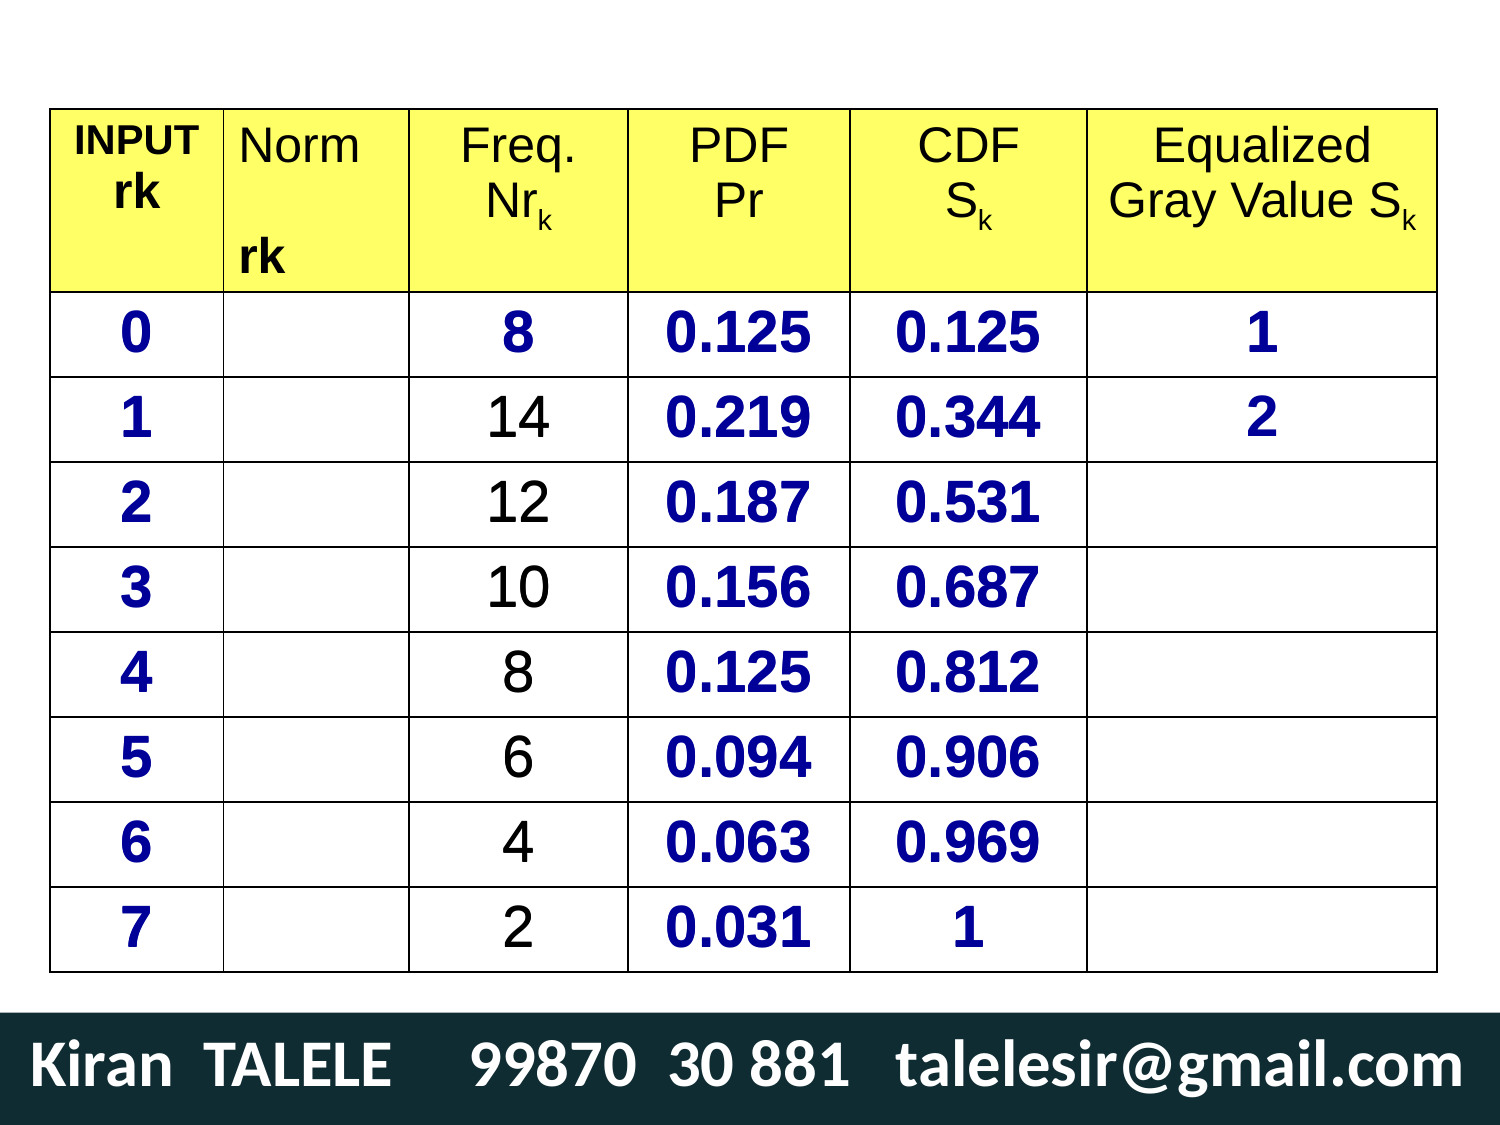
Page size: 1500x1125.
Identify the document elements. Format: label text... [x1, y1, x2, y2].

table_cell 3 [51, 548, 223, 631]
table_cell [1088, 717, 1436, 801]
table_cell 0.219 [629, 378, 849, 461]
table_cell 2 [410, 887, 627, 971]
table_header INPUT rk [51, 110, 223, 291]
table_cell [224, 632, 408, 716]
table_cell 1 [1088, 293, 1436, 376]
table_cell 0 [51, 293, 223, 376]
table_cell [1088, 548, 1436, 631]
table_cell 4 [51, 632, 223, 716]
table_cell [1088, 802, 1436, 886]
table_header CDF Sk [851, 110, 1086, 291]
table_cell [224, 378, 408, 461]
table_cell 0.094 [629, 717, 849, 801]
table_cell 8 [410, 632, 627, 716]
table_cell 8 [410, 293, 627, 376]
table_cell 2 [1088, 378, 1436, 461]
table_header PDF Pr [629, 110, 849, 291]
table_cell 0.687 [851, 548, 1086, 631]
text_box Kiran TALELE 99870 30 881 talelesir@gmail.com [0, 1012, 1500, 1125]
table_cell 5 [51, 717, 223, 801]
table_cell 0.969 [851, 802, 1086, 886]
table_cell 0.531 [851, 463, 1086, 546]
table_header Norm rk [224, 110, 408, 291]
table_cell 0.156 [629, 548, 849, 631]
table_cell [224, 717, 408, 801]
table_cell 0.812 [851, 632, 1086, 716]
table_cell 10 [410, 548, 627, 631]
table_cell [224, 463, 408, 546]
table_cell 14 [410, 378, 627, 461]
table_header Freq. Nrk [410, 110, 627, 291]
table_cell 0.344 [851, 378, 1086, 461]
table_cell 12 [410, 463, 627, 546]
table_cell [224, 548, 408, 631]
table_cell 0.063 [629, 802, 849, 886]
table_cell 1 [51, 378, 223, 461]
table_cell 0.187 [629, 463, 849, 546]
table_cell 0.031 [629, 887, 849, 971]
table_cell 0.125 [629, 293, 849, 376]
table_cell 2 [51, 463, 223, 546]
table_cell 1 [851, 887, 1086, 971]
table_cell 6 [51, 802, 223, 886]
table_header Equalized Gray Value Sk [1088, 110, 1436, 291]
table_cell [1088, 463, 1436, 546]
table_cell 0.125 [629, 632, 849, 716]
table_cell [224, 887, 408, 971]
table_cell [1088, 632, 1436, 716]
table_cell [1088, 887, 1436, 971]
table_cell 6 [410, 717, 627, 801]
table_cell 7 [51, 887, 223, 971]
table_cell 0.125 [851, 293, 1086, 376]
table_cell [224, 802, 408, 886]
table_cell 4 [410, 802, 627, 886]
table_cell 0.906 [851, 717, 1086, 801]
table_cell [224, 293, 408, 376]
